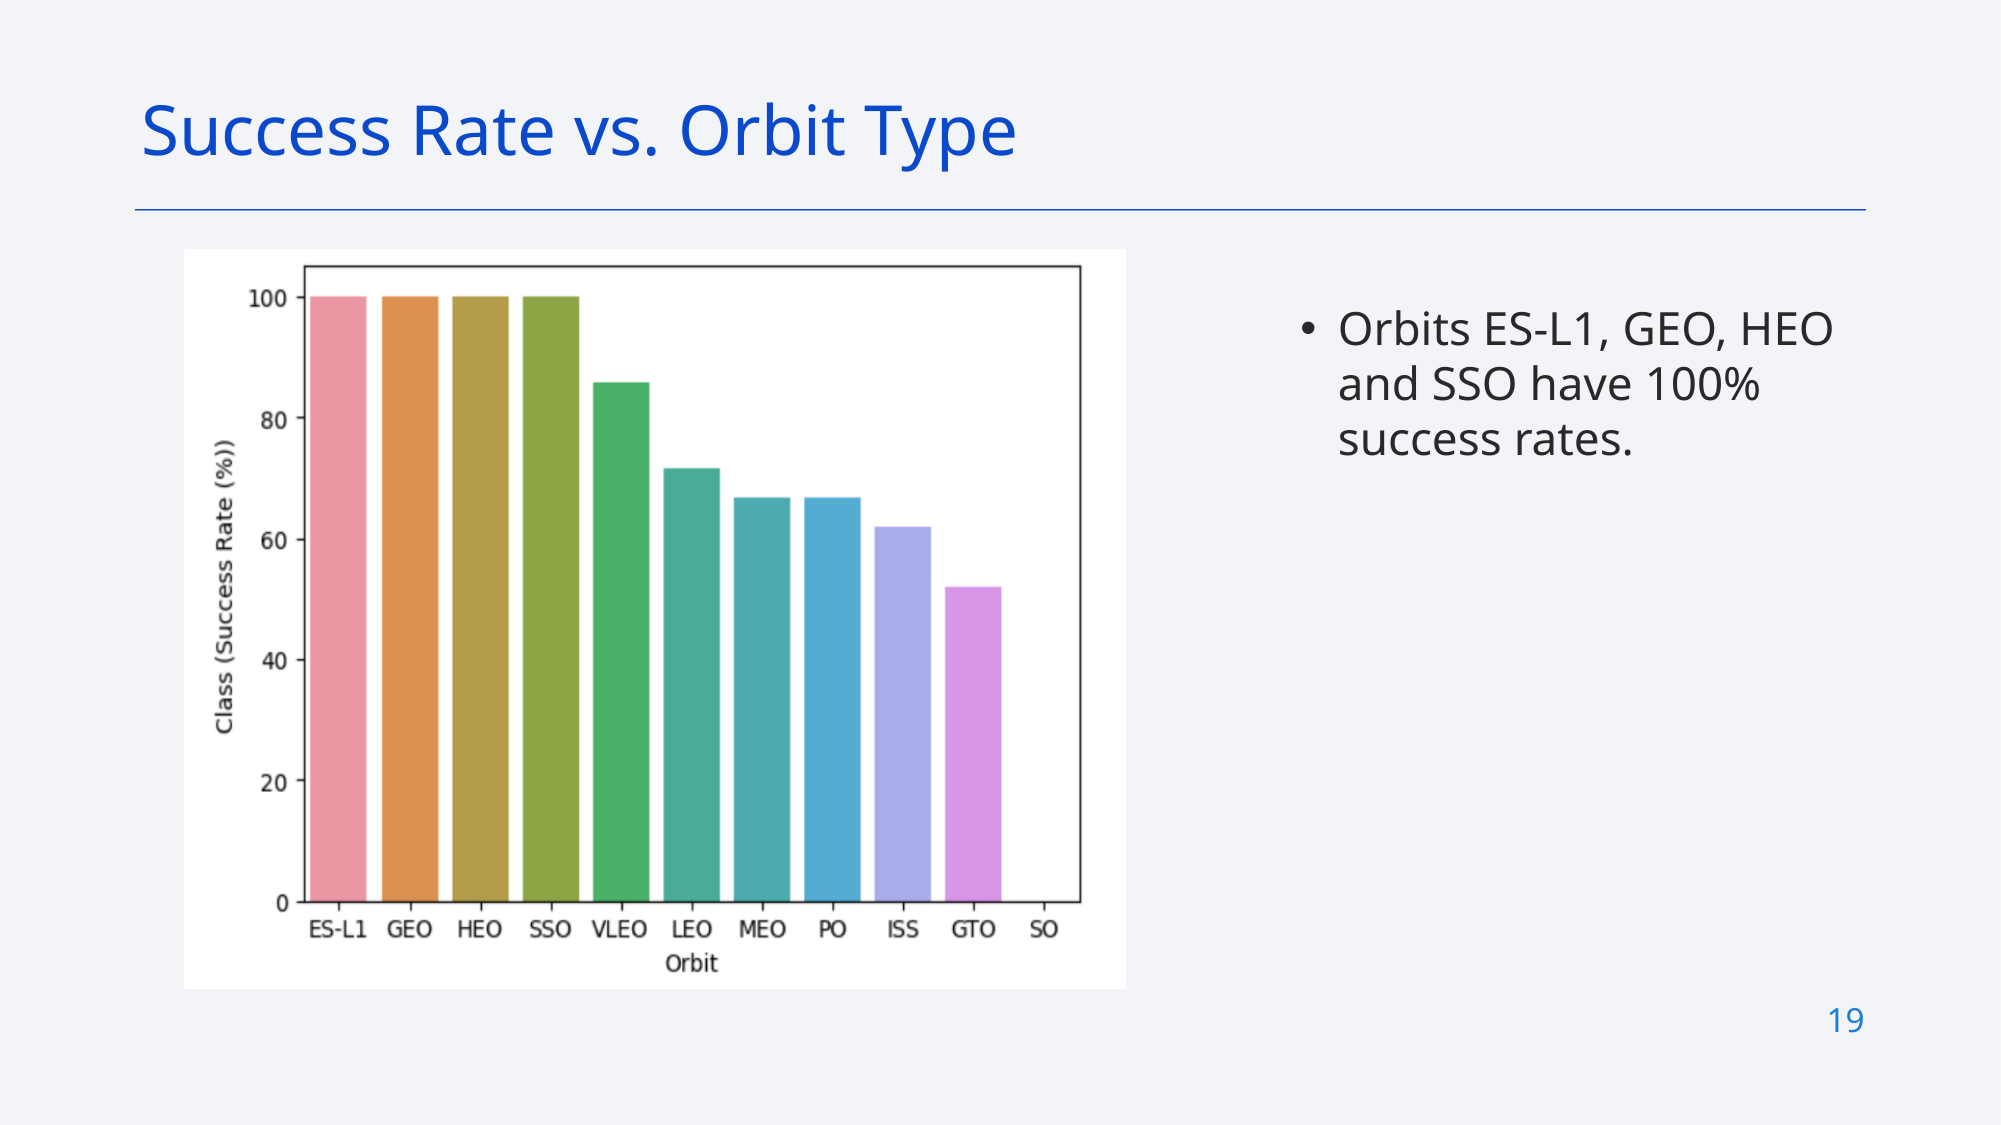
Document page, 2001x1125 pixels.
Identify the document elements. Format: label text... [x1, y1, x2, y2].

slide_number 19 [1429, 988, 1880, 1055]
list Orbits ES-L1, GEO, HEO and SSO have 100% success rates. [1285, 292, 1880, 918]
text_box Success Rate vs. Orbit Type [126, 88, 1852, 179]
picture [0, 0, 2001, 1125]
